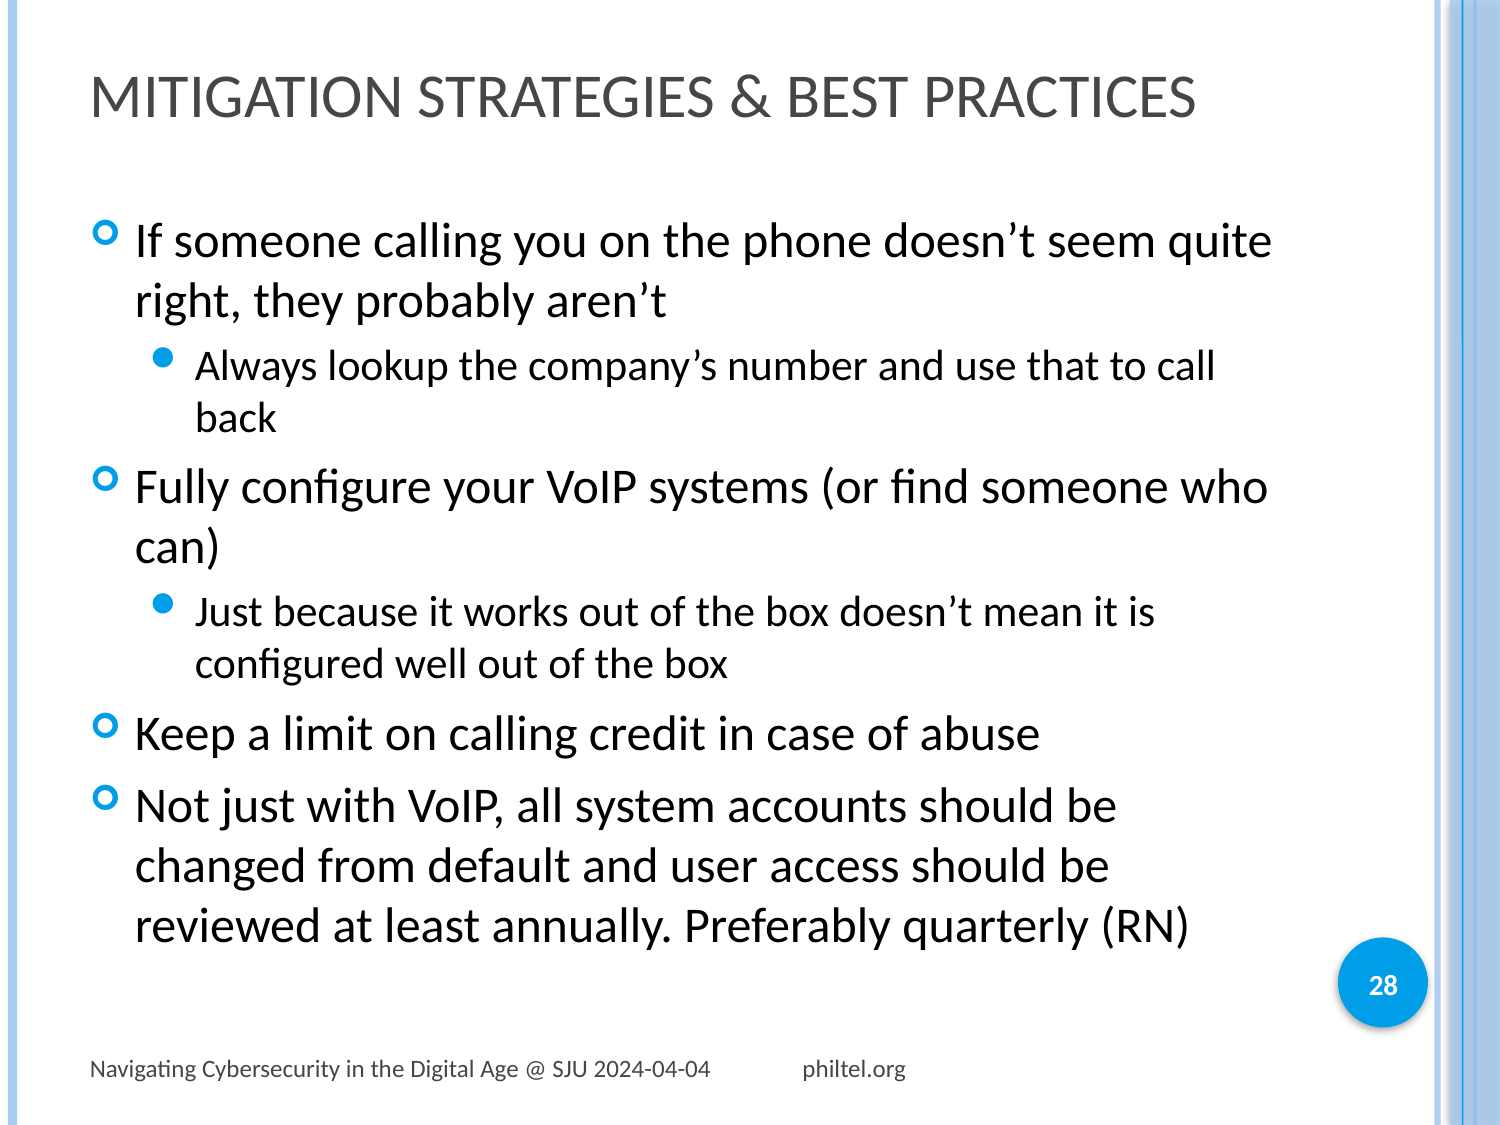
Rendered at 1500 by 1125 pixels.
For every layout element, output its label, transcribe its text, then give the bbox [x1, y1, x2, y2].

list If someone calling you on the phone doesn’t seem quite right, they probably aren’t Always lookup the company’s number and use that to call back Fully configure your VoIP systems (or find someone who can) Just because it works out of the box doesn’t mean it is configured well out of the box Keep a limit on calling credit in case of abuse Not just with VoIP, all system accounts should be changed from default and user access should be reviewed at least annually. Preferably quarterly (RN) [75, 200, 1300, 1037]
slide_number 28 [1333, 940, 1434, 1027]
footer Navigating Cybersecurity in the Digital Age @ SJU 2024-04-04 philtel.org [75, 1037, 1313, 1098]
title Mitigation Strategies & Best Practices [75, 45, 1300, 138]
